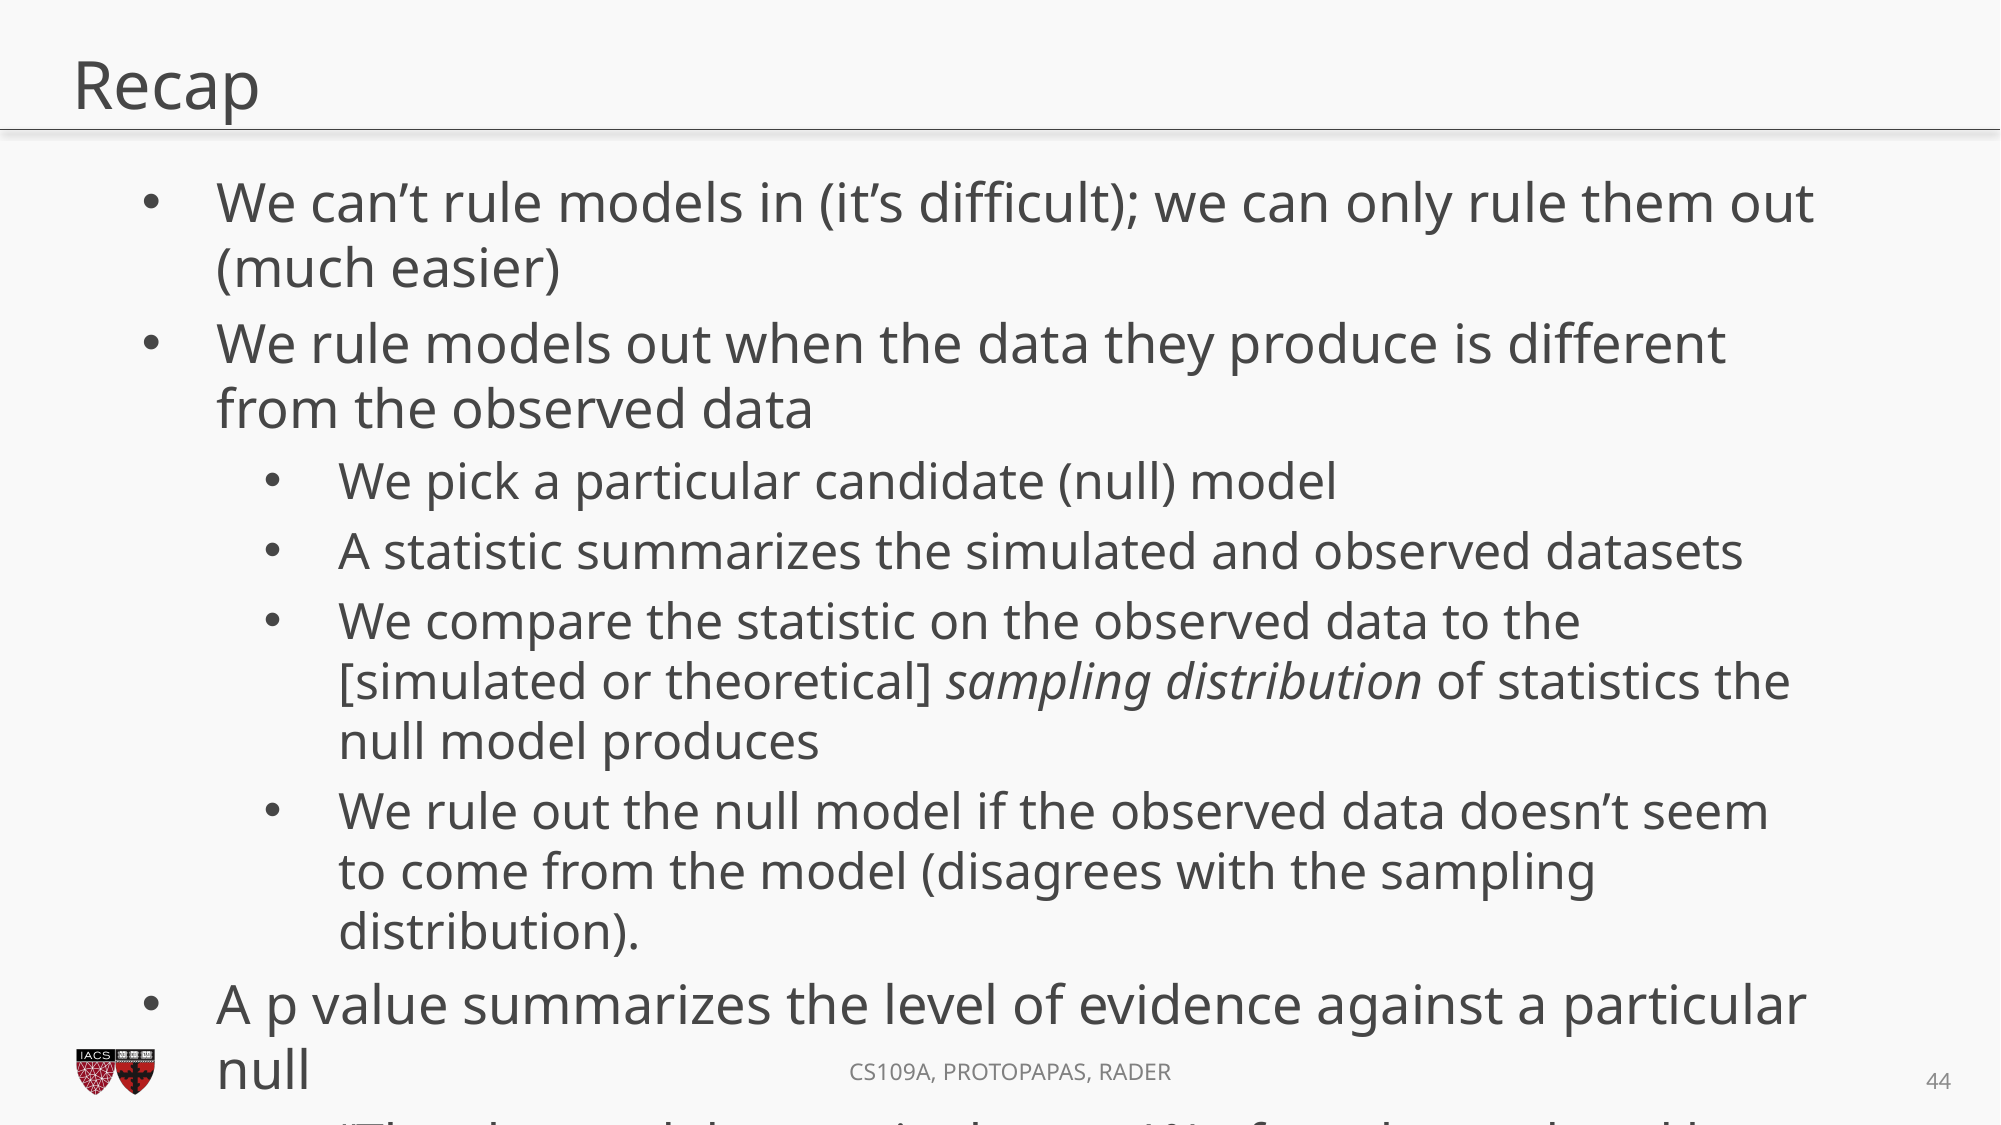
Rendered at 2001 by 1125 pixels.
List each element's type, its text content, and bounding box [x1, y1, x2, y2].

title Recap [57, 35, 1943, 162]
picture [75, 1049, 155, 1095]
list We can’t rule models in (it’s difficult); we can only rule them out (much easier) We rule models out when the data they produce is different from the observed data We pick a particular candidate (null) model A statistic summarizes the simulated and observed datasets We compare the statistic on the observed data to the [simulated or theoretical] sampling distribution of statistics the null model produces We rule out the null model if the observed data doesn’t seem to come from the model (disagrees with the sampling distribution). A p value summarizes the level of evidence against a particular null “The observed data are in the top 1% of results produced by this model… what’s more reasonable: we got lucky, or the model was wrong? [127, 161, 1833, 969]
slide_number 44 [1500, 1050, 1967, 1110]
